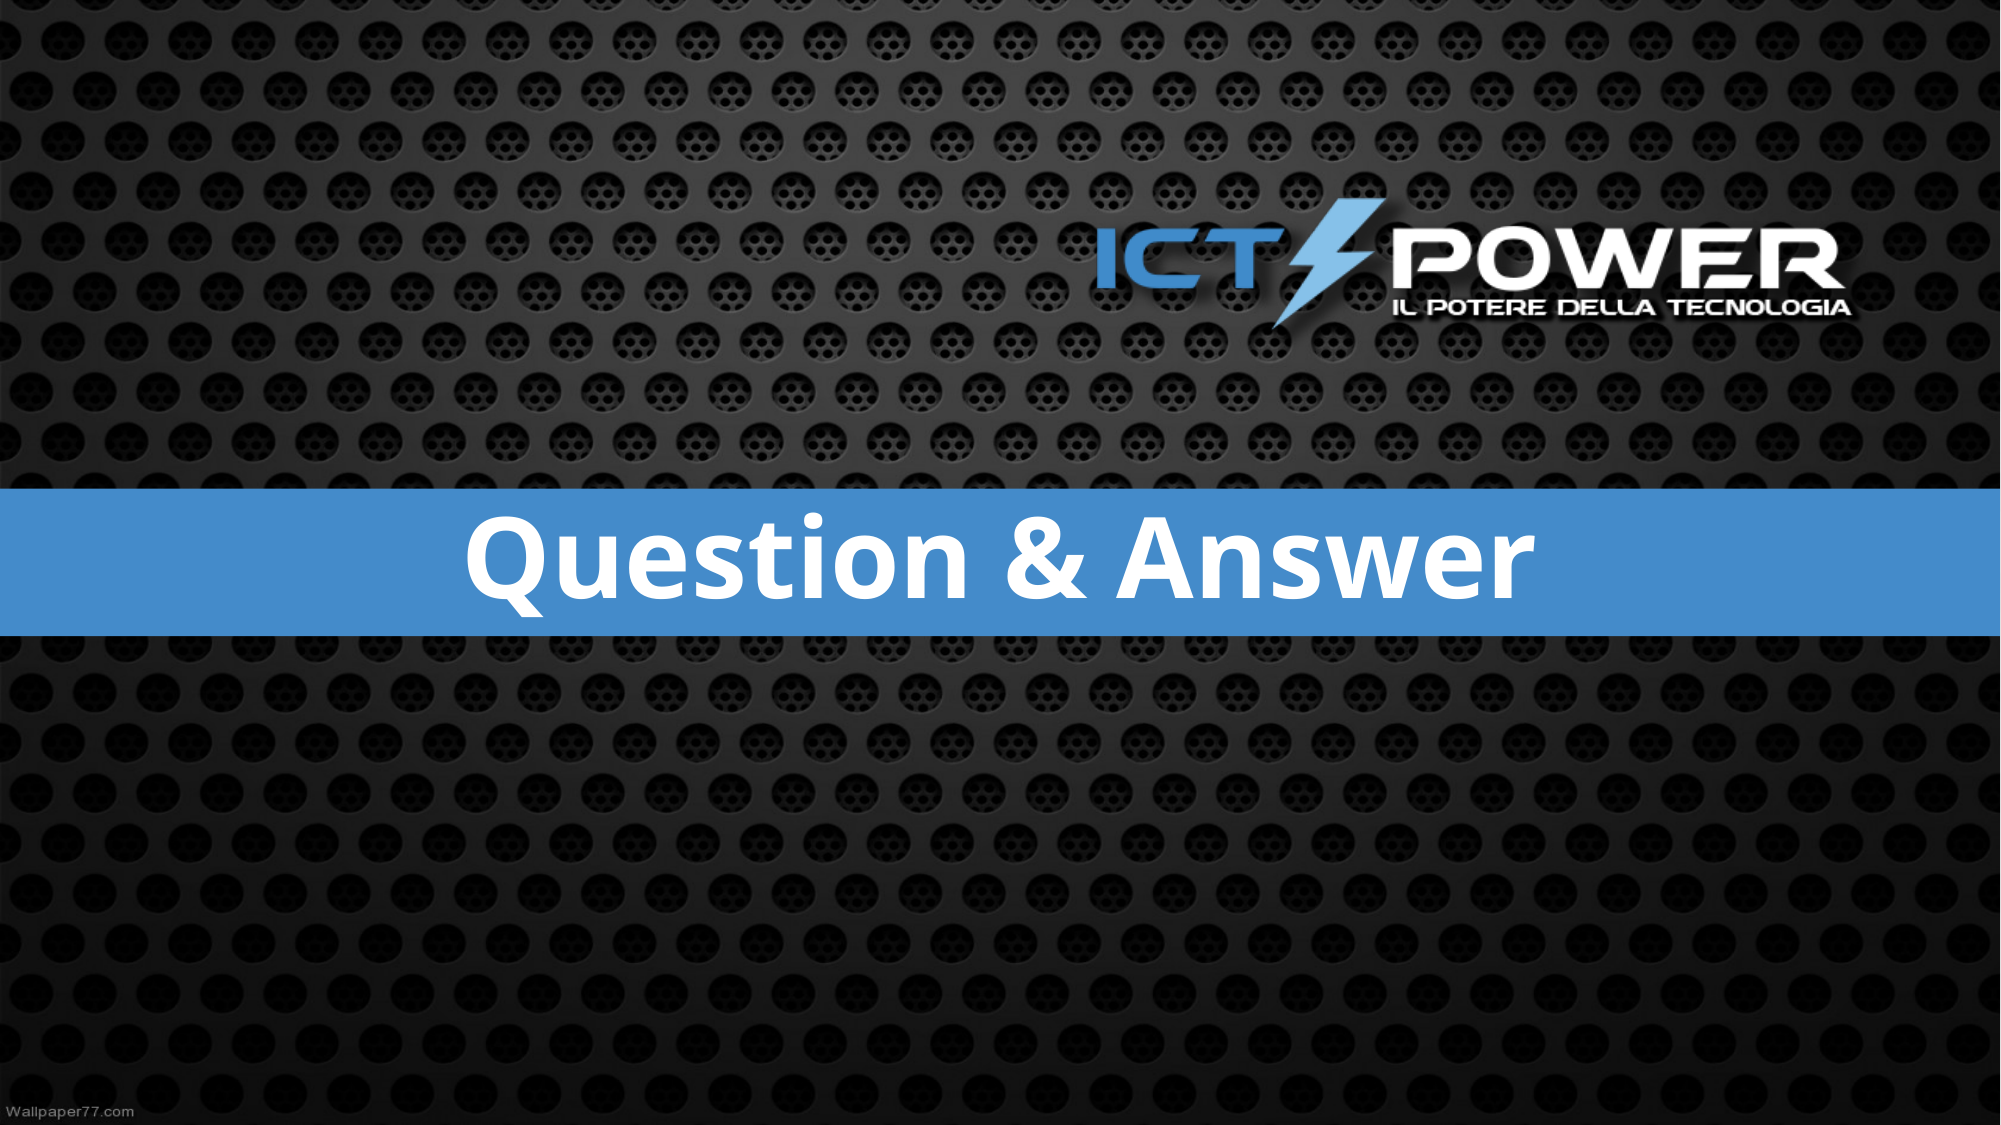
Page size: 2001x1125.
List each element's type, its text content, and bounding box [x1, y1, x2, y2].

text_box Question & Answer [0, 488, 2000, 637]
picture [0, 0, 2001, 1125]
